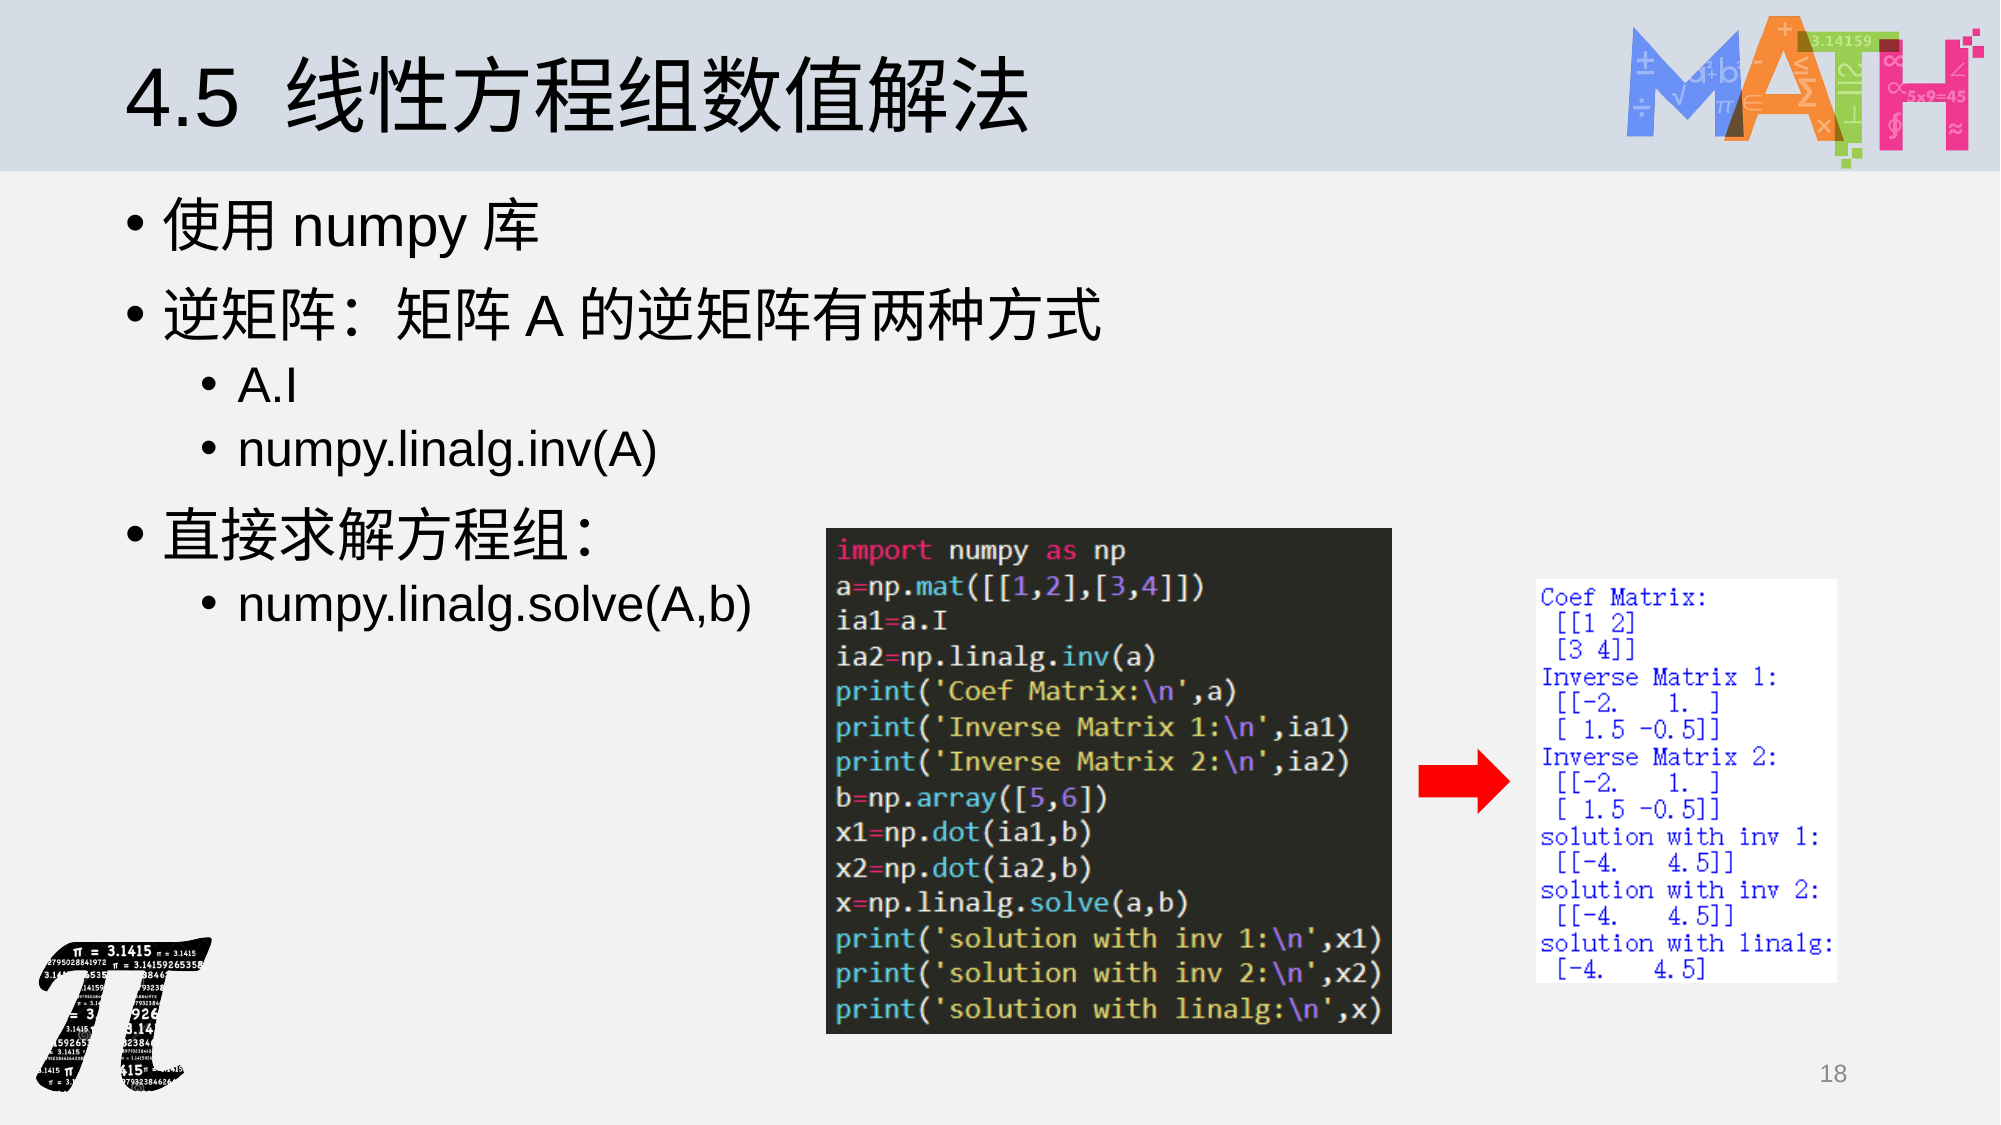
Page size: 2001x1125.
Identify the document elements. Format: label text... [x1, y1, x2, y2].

picture [1626, 15, 1984, 169]
picture [36, 937, 212, 1092]
slide_number 18 [1412, 1043, 1863, 1103]
text_box [1418, 748, 1511, 814]
picture [826, 528, 1392, 1034]
list 使用numpy库 逆矩阵：矩阵A的逆矩阵有两种方式 A.I numpy.linalg.inv(A) 直接求解方程组： numpy.linalg.solve(A,b) [109, 180, 1890, 1043]
picture [1536, 579, 1837, 983]
title 4.5 线性方程组数值解法 [109, 18, 1890, 153]
